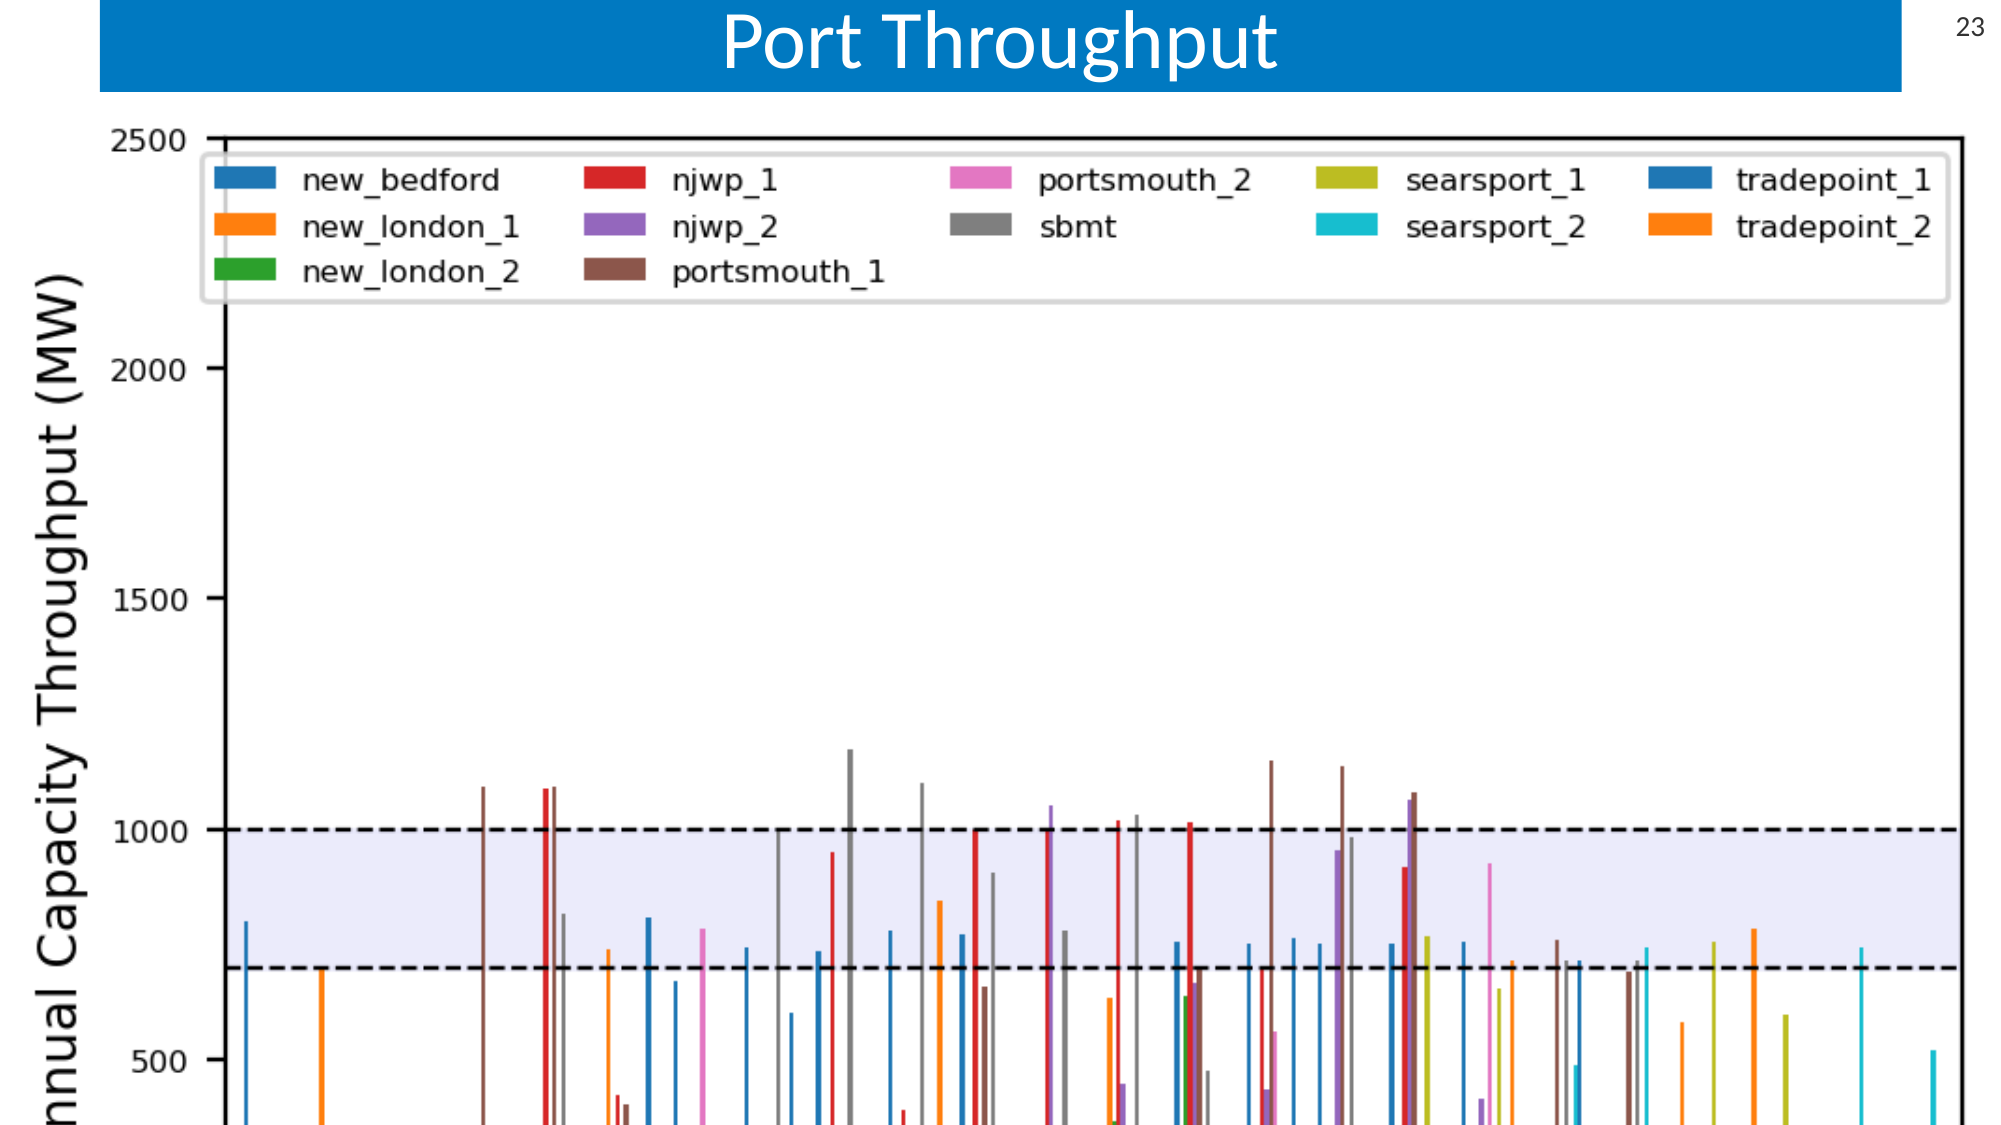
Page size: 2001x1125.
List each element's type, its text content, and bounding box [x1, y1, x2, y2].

title Port Throughput [99, 0, 1902, 91]
picture [0, 92, 2000, 1125]
